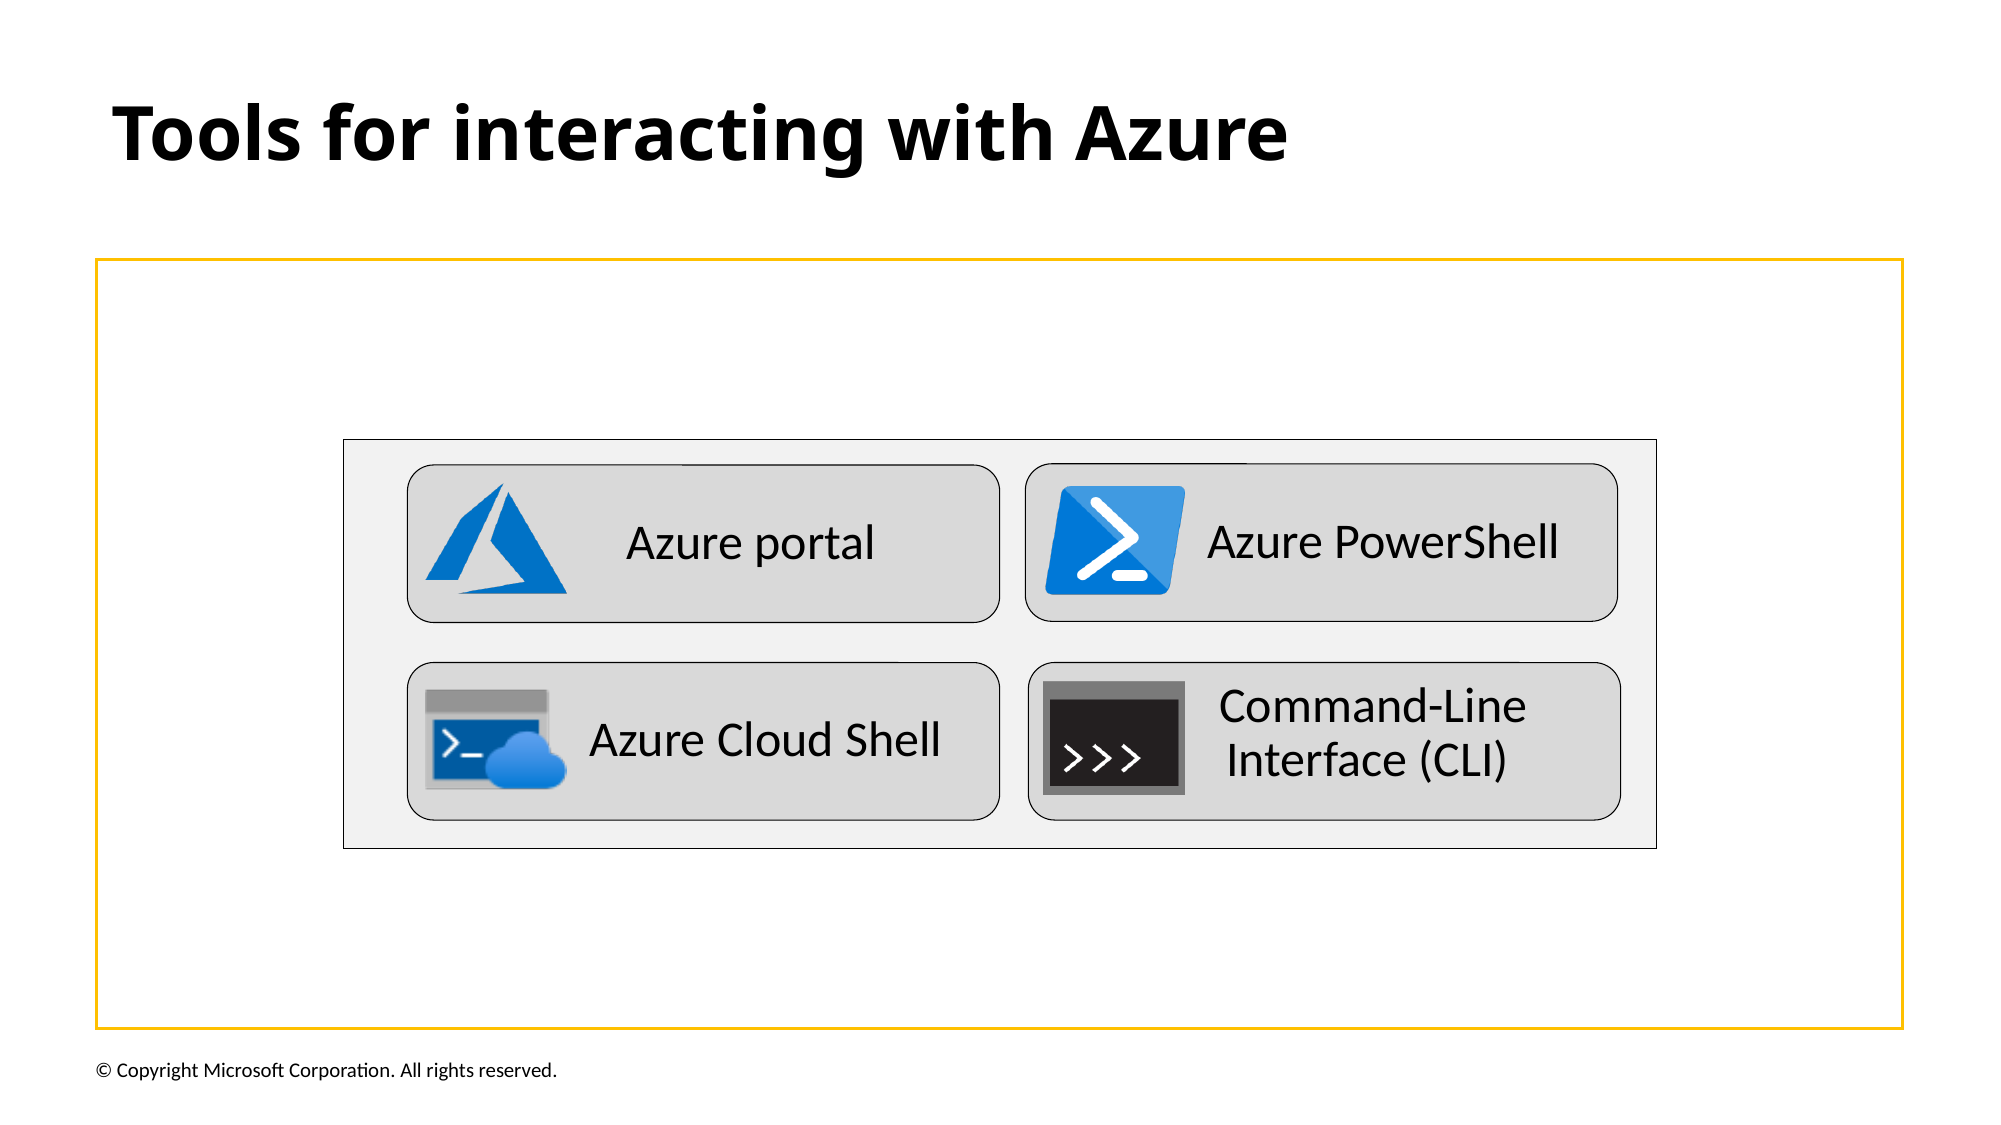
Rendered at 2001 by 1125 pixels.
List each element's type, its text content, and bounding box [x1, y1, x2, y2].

title Tools for interacting with Azure [96, 96, 1903, 177]
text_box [96, 259, 1903, 1029]
footer © Copyright Microsoft Corporation. All rights reserved. [95, 1053, 776, 1086]
